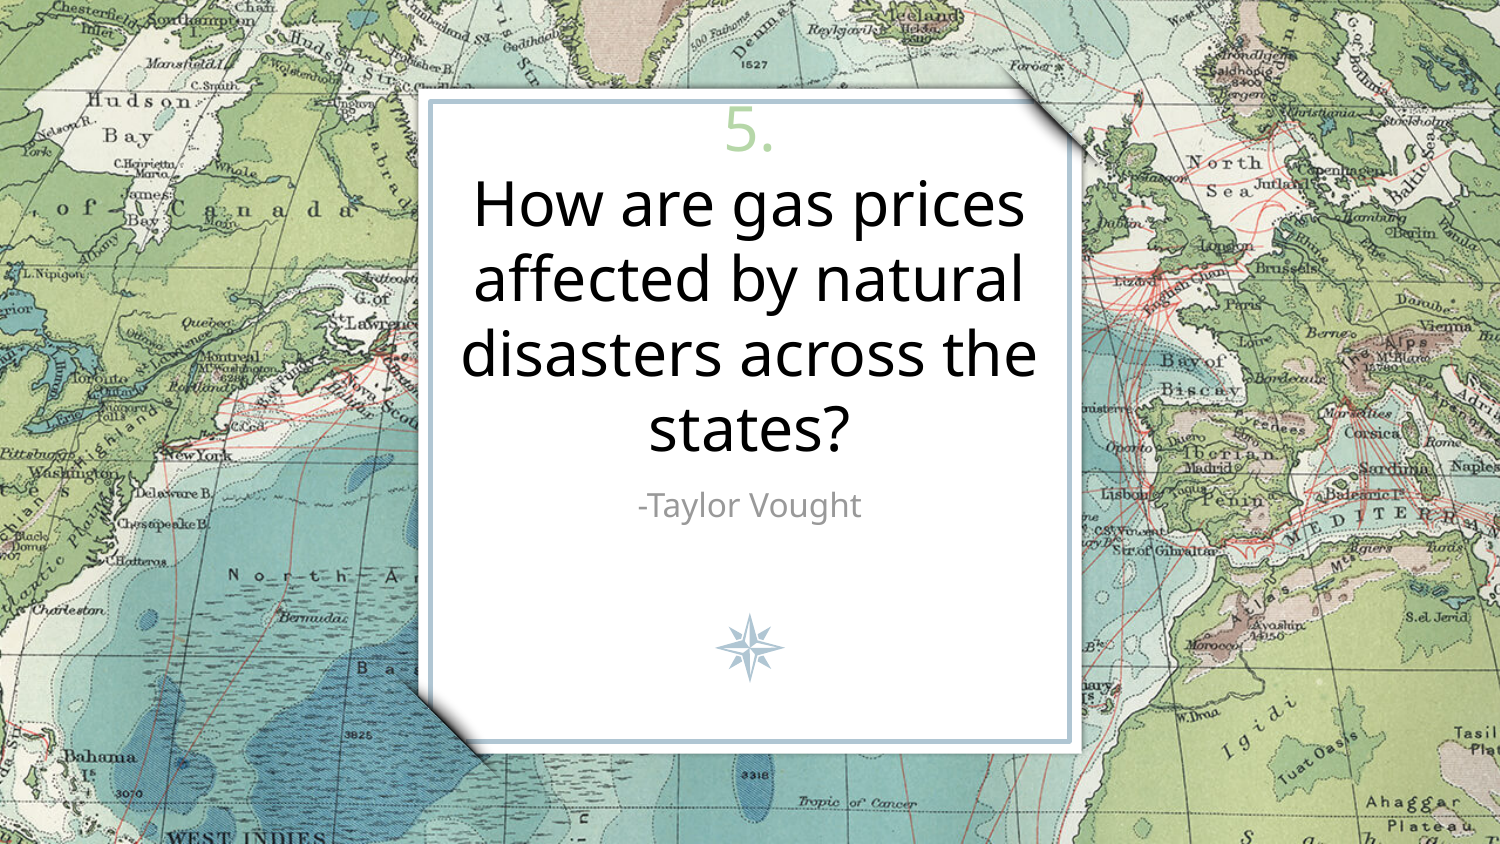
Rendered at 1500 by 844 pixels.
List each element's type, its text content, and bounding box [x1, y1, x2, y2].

picture [0, 0, 1500, 844]
title 5. How are gas prices affected by natural disasters across the states? [458, 273, 1042, 464]
subtitle -Taylor Vought [458, 484, 1042, 534]
